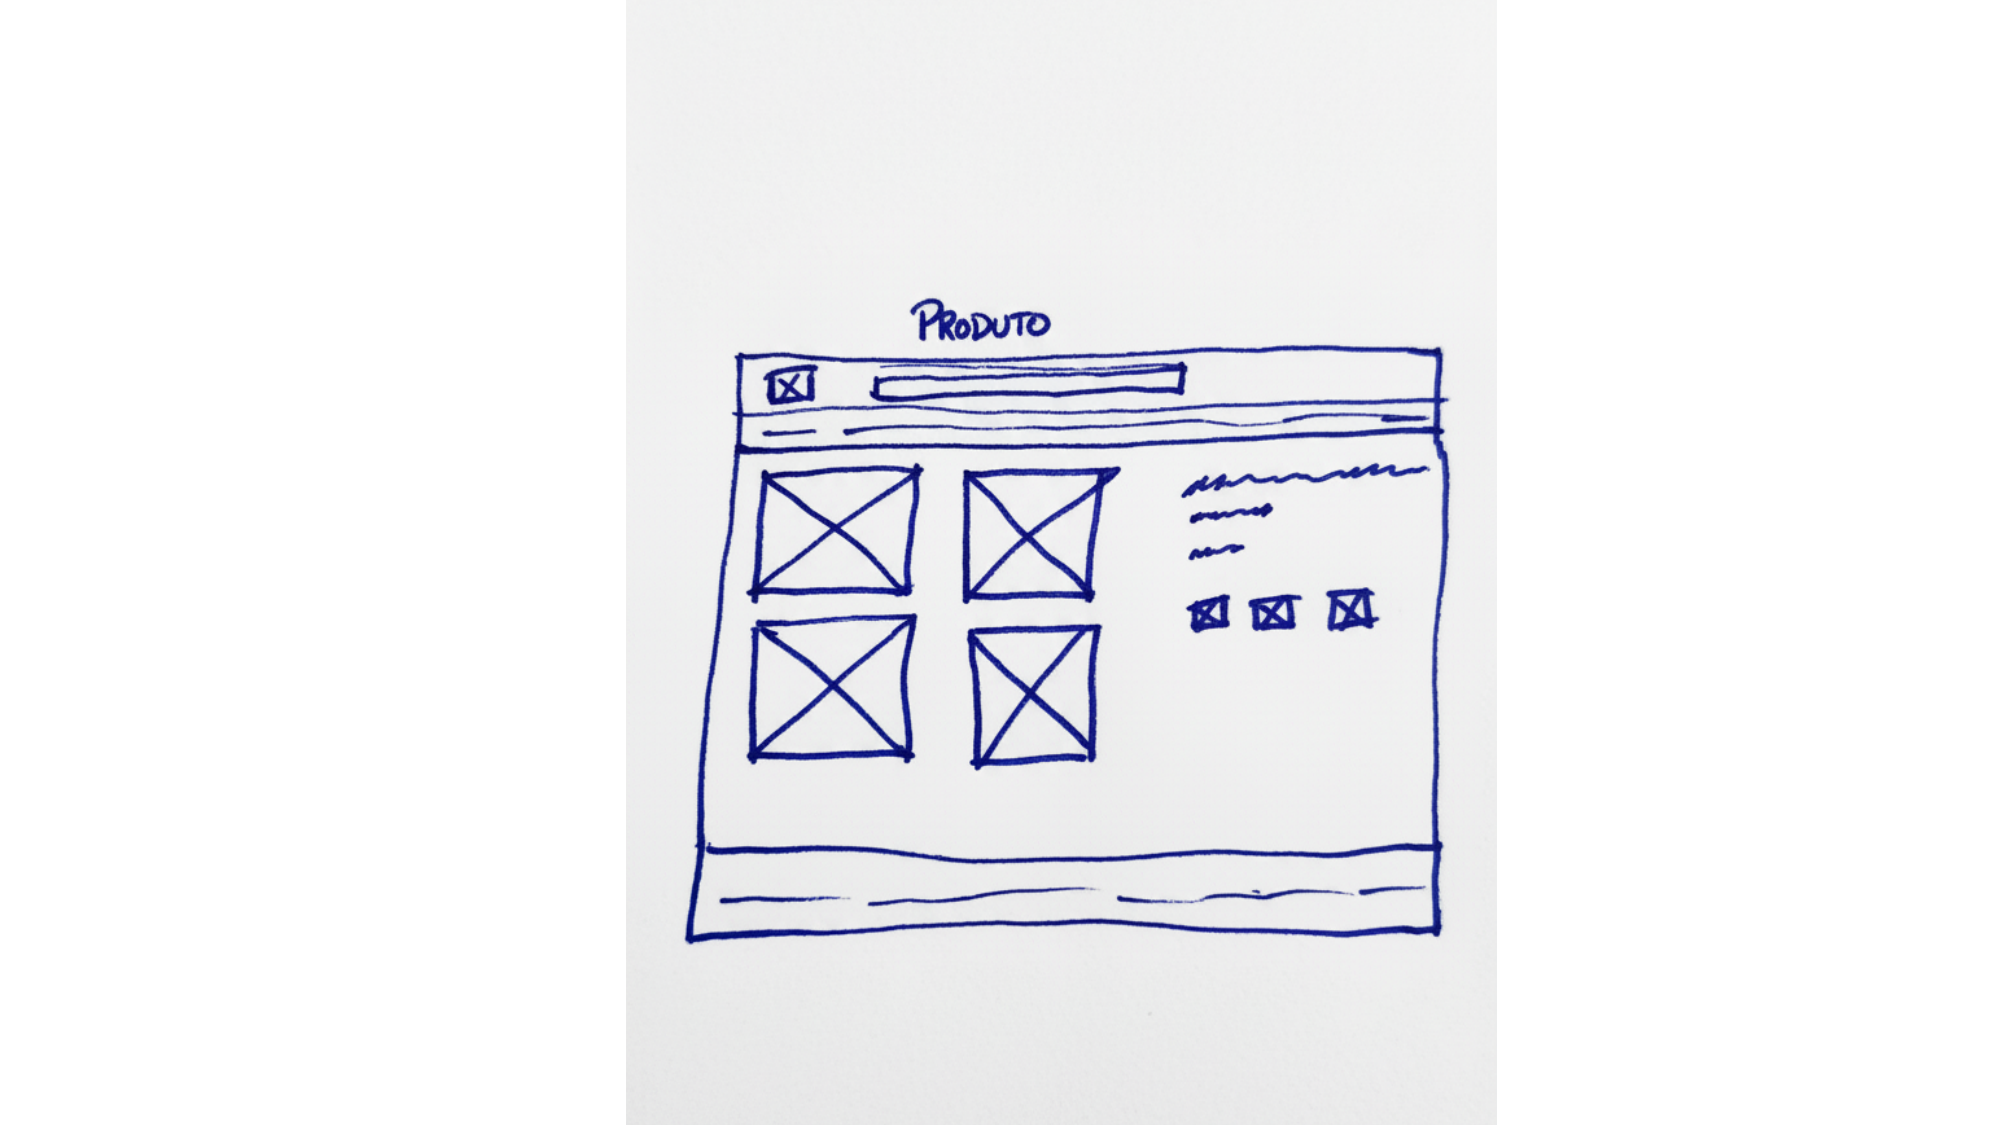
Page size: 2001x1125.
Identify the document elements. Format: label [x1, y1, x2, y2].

picture [626, 0, 1497, 1125]
